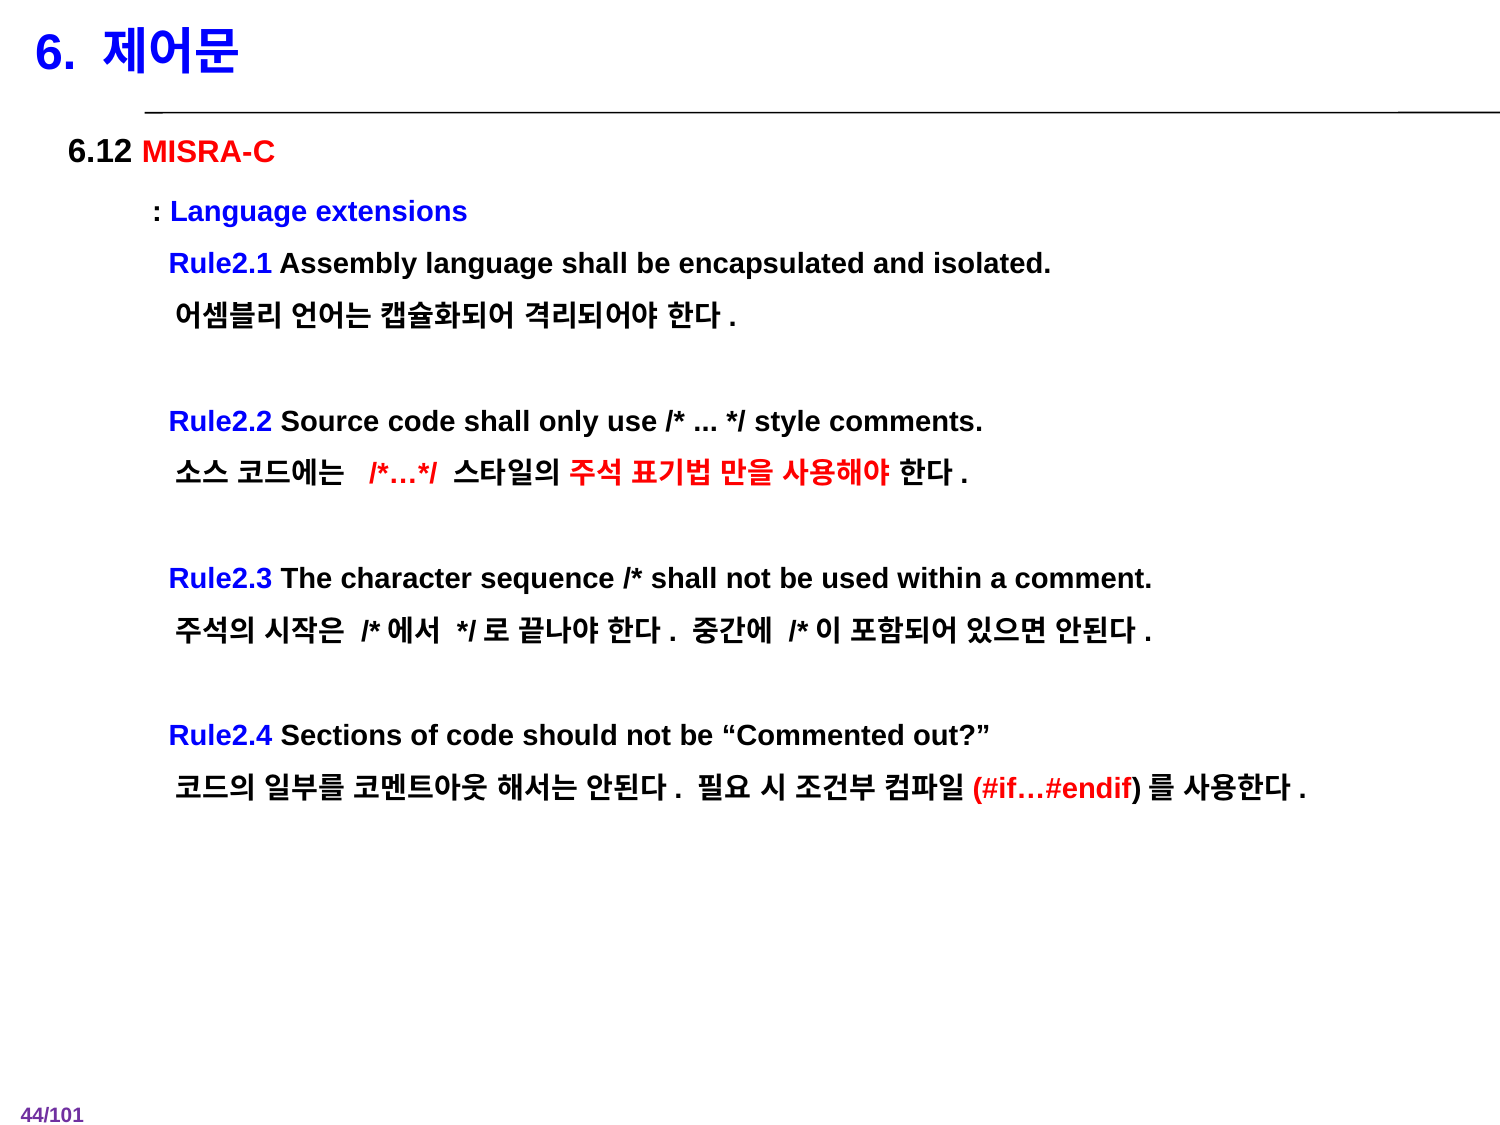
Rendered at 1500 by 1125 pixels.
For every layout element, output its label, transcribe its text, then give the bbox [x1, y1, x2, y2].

text_box 6. 제어문 [20, 12, 1412, 88]
text_box 6.12 MISRA-C [53, 101, 1400, 177]
text_box : Language extensions Rule2.1 Assembly language shall be encapsulated and isolated. 어셈블리 언어는 캡슐화되어 격리되어야 한다. Rule2.2 Source code shall only use /* ... */ style comments. 소스 코드에는 /*…*/ 스타일의 주석 표기법 만을 사용해야 한다. Rule2.3 The character sequence /* shall not be used within a comment. 주석의 시작은 /*에서 */로 끝나야 한다. 중간에 /*이 포함되어 있으면 안된다. Rule2.4 Sections of code should not be “Commented out?” 코드의 일부를 코멘트아웃 해서는 안된다. 필요 시 조건부 컴파일(#if…#endif)를 사용한다. [137, 167, 1447, 812]
